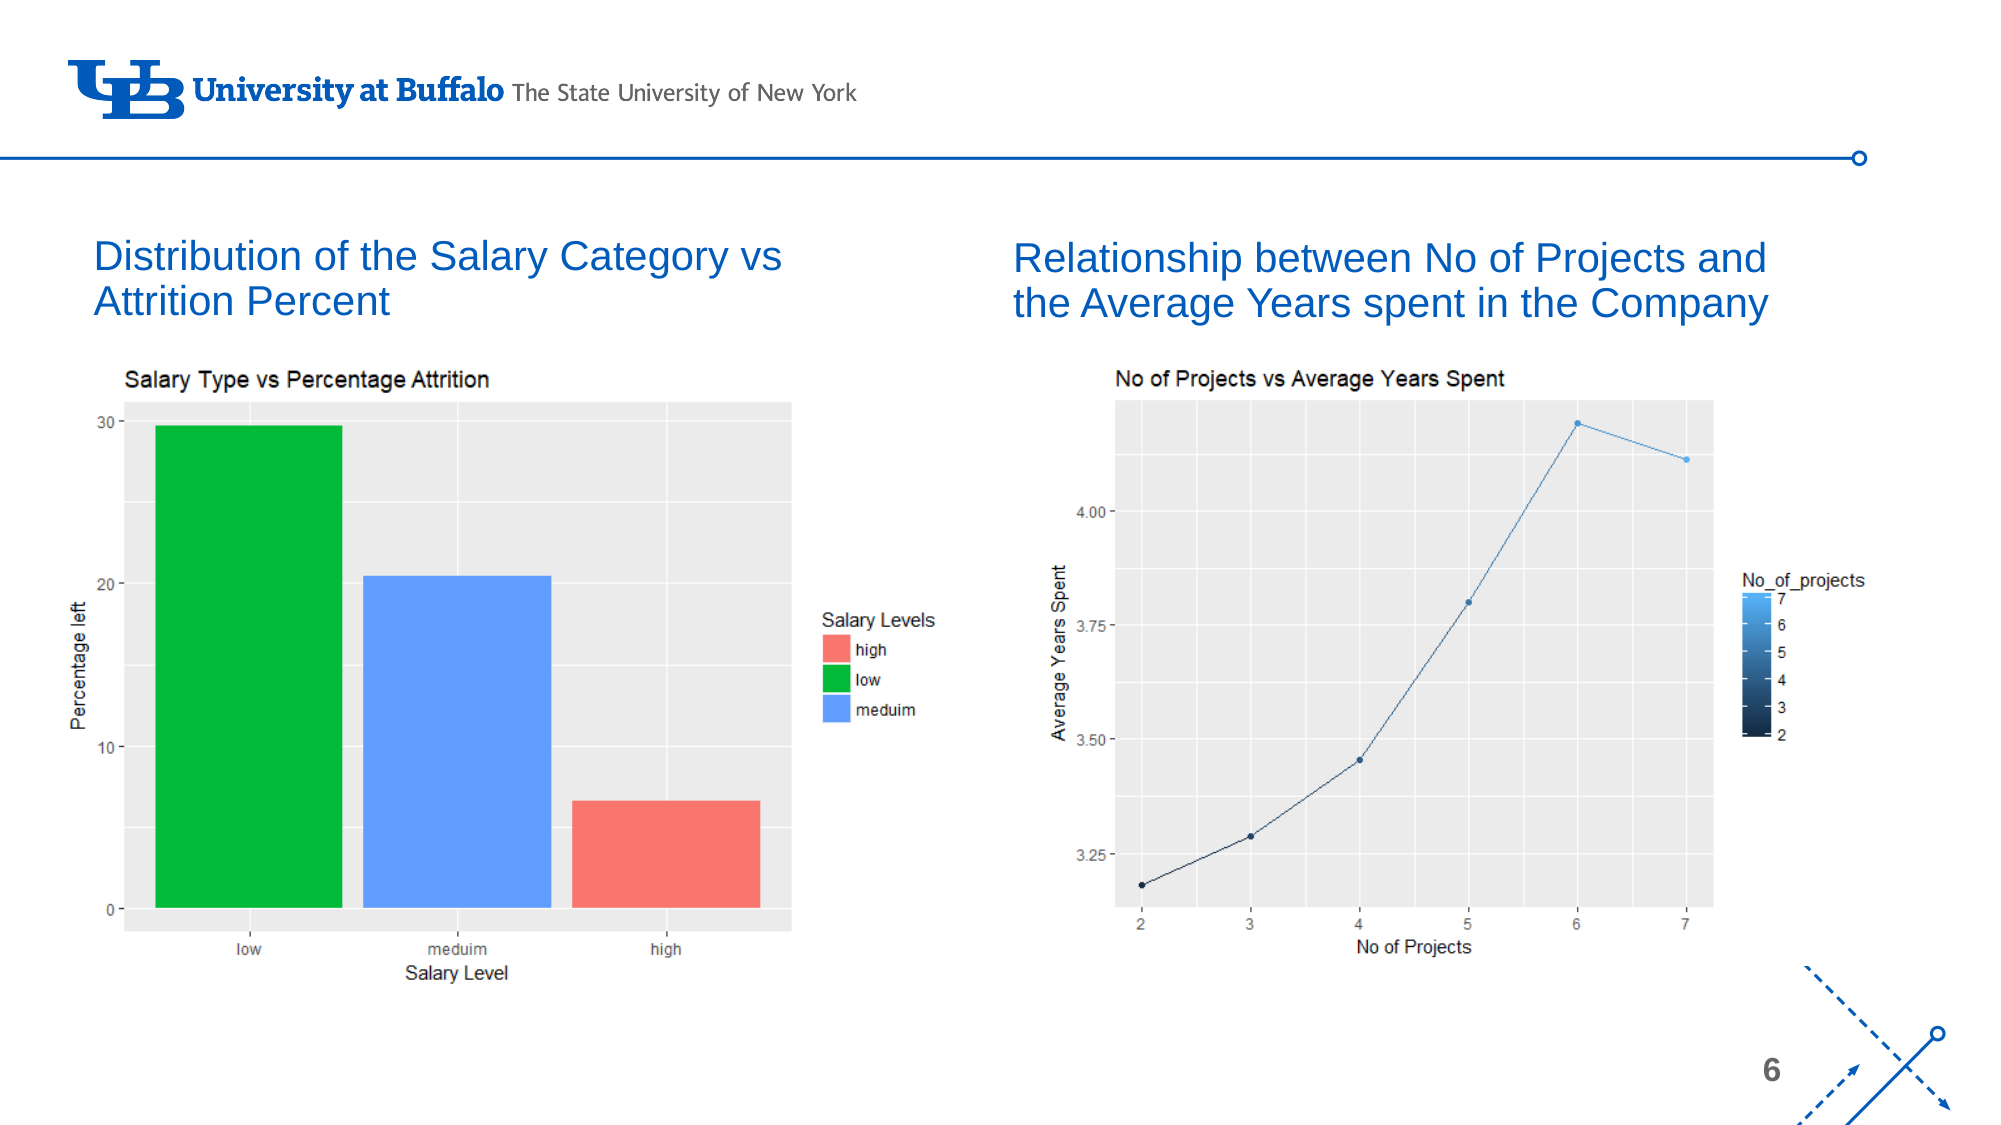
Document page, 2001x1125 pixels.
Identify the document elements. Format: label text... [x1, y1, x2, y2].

title Relationship between No of Projects and the Average Years spent in the Company [998, 216, 1826, 335]
picture [0, 0, 2000, 1125]
text_box Distribution of the Salary Category vs Attrition Percent [78, 214, 937, 332]
